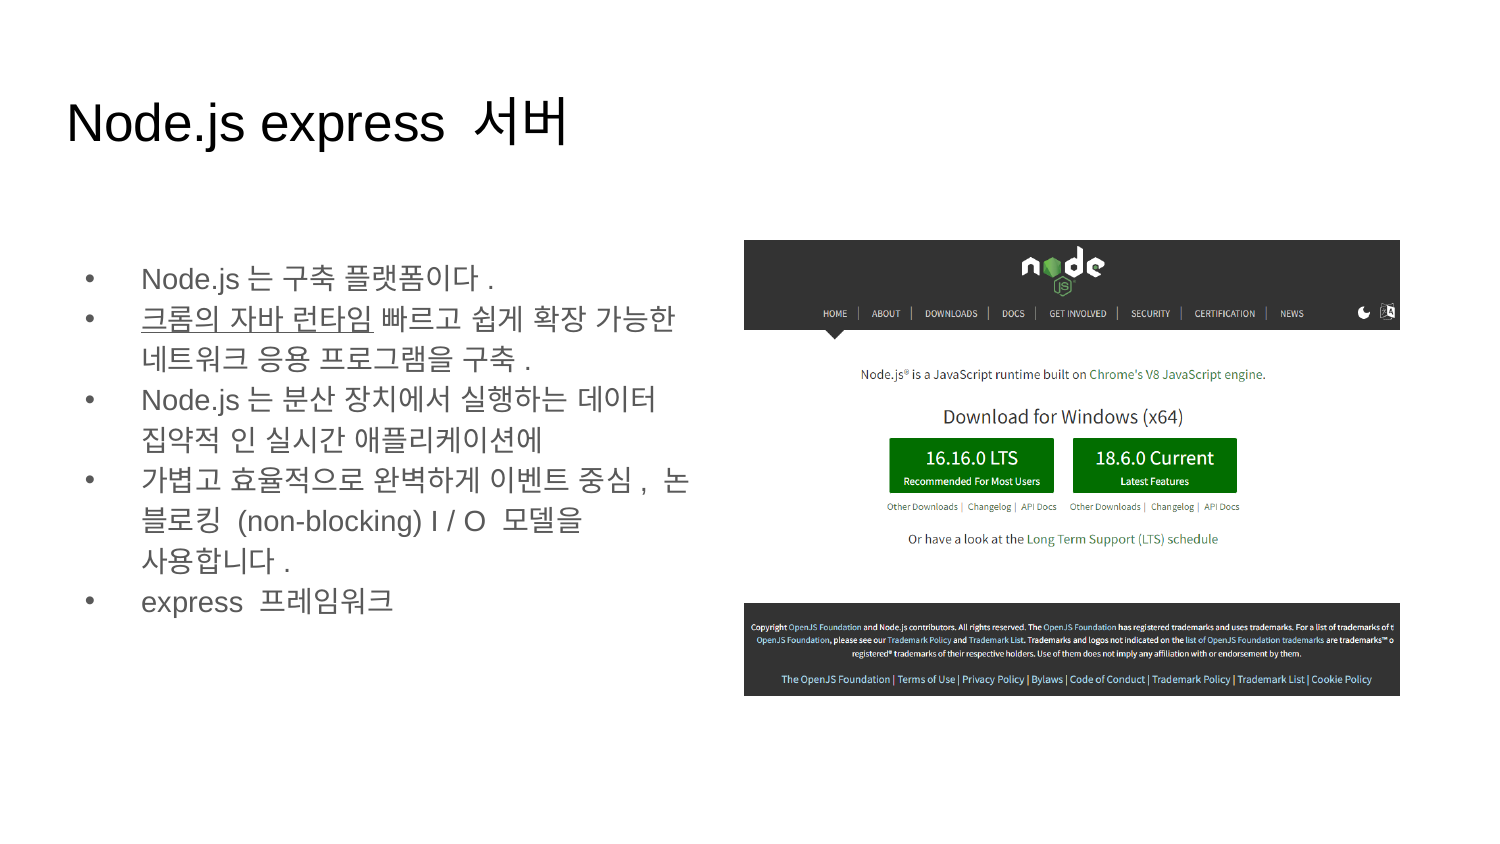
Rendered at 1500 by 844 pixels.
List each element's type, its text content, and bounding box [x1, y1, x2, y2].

list Node.js는 구축 플랫폼이다. 크롬의 자바 런타임 빠르고 쉽게 확장 가능한 네트워크 응용 프로그램을 구축. Node.js는 분산 장치에서 실행하는 데이터 집약적 인 실시간 애플리케이션에 가볍고 효율적으로 완벽하게 이벤트 중심, 논 블로킹 (non-blocking) I / O 모델을 사용합니다. express 프레임워크 [51, 240, 729, 750]
title Node.js express 서버 [51, 72, 1449, 167]
picture [744, 239, 1401, 696]
